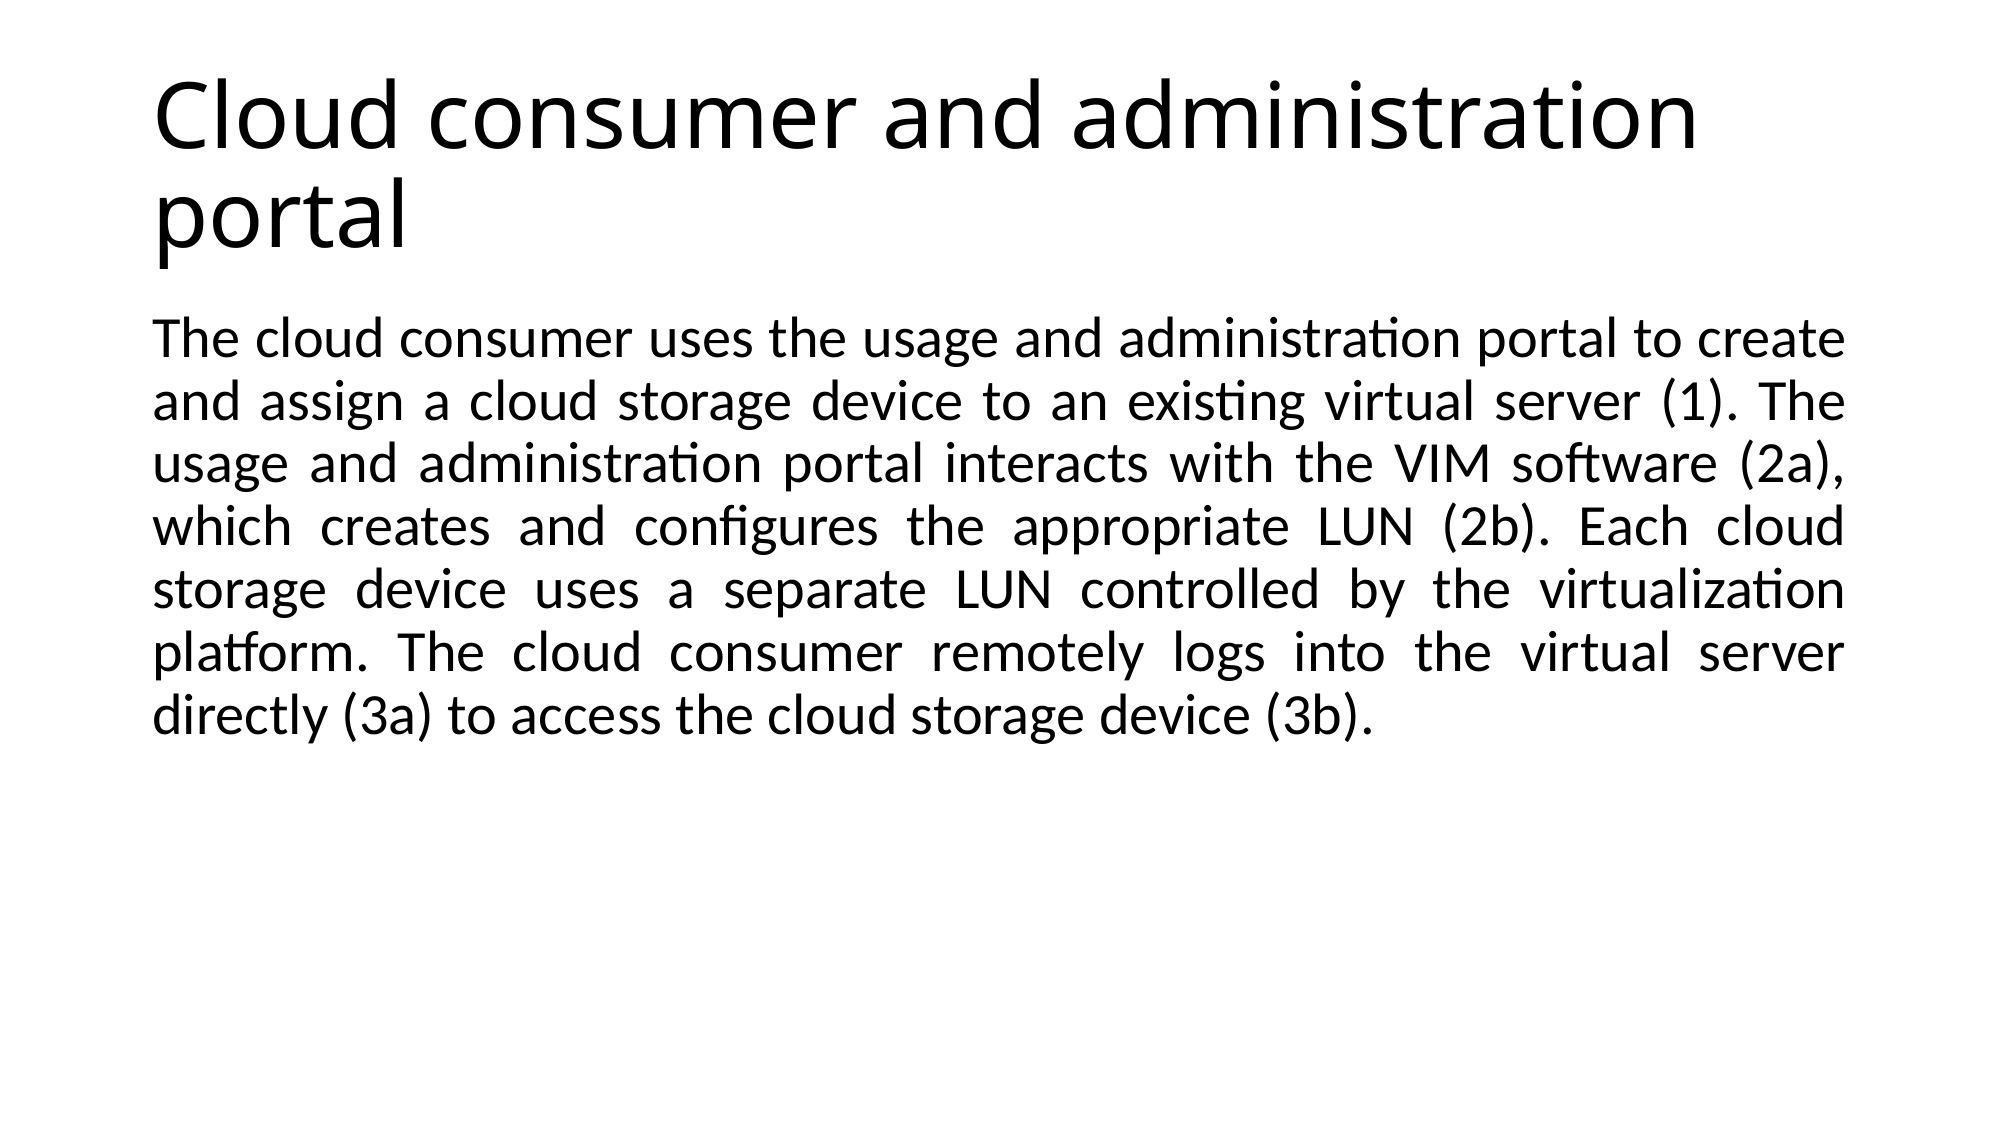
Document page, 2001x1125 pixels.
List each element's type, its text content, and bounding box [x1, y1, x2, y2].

list The cloud consumer uses the usage and administration portal to create and assign a cloud storage device to an existing virtual server (1). The usage and administration portal interacts with the VIM software (2a), which creates and configures the appropriate LUN (2b). Each cloud storage device uses a separate LUN controlled by the virtualization platform. The cloud consumer remotely logs into the virtual server directly (3a) to access the cloud storage device (3b). [137, 299, 1863, 1014]
title Cloud consumer and administration portal [137, 59, 1863, 278]
